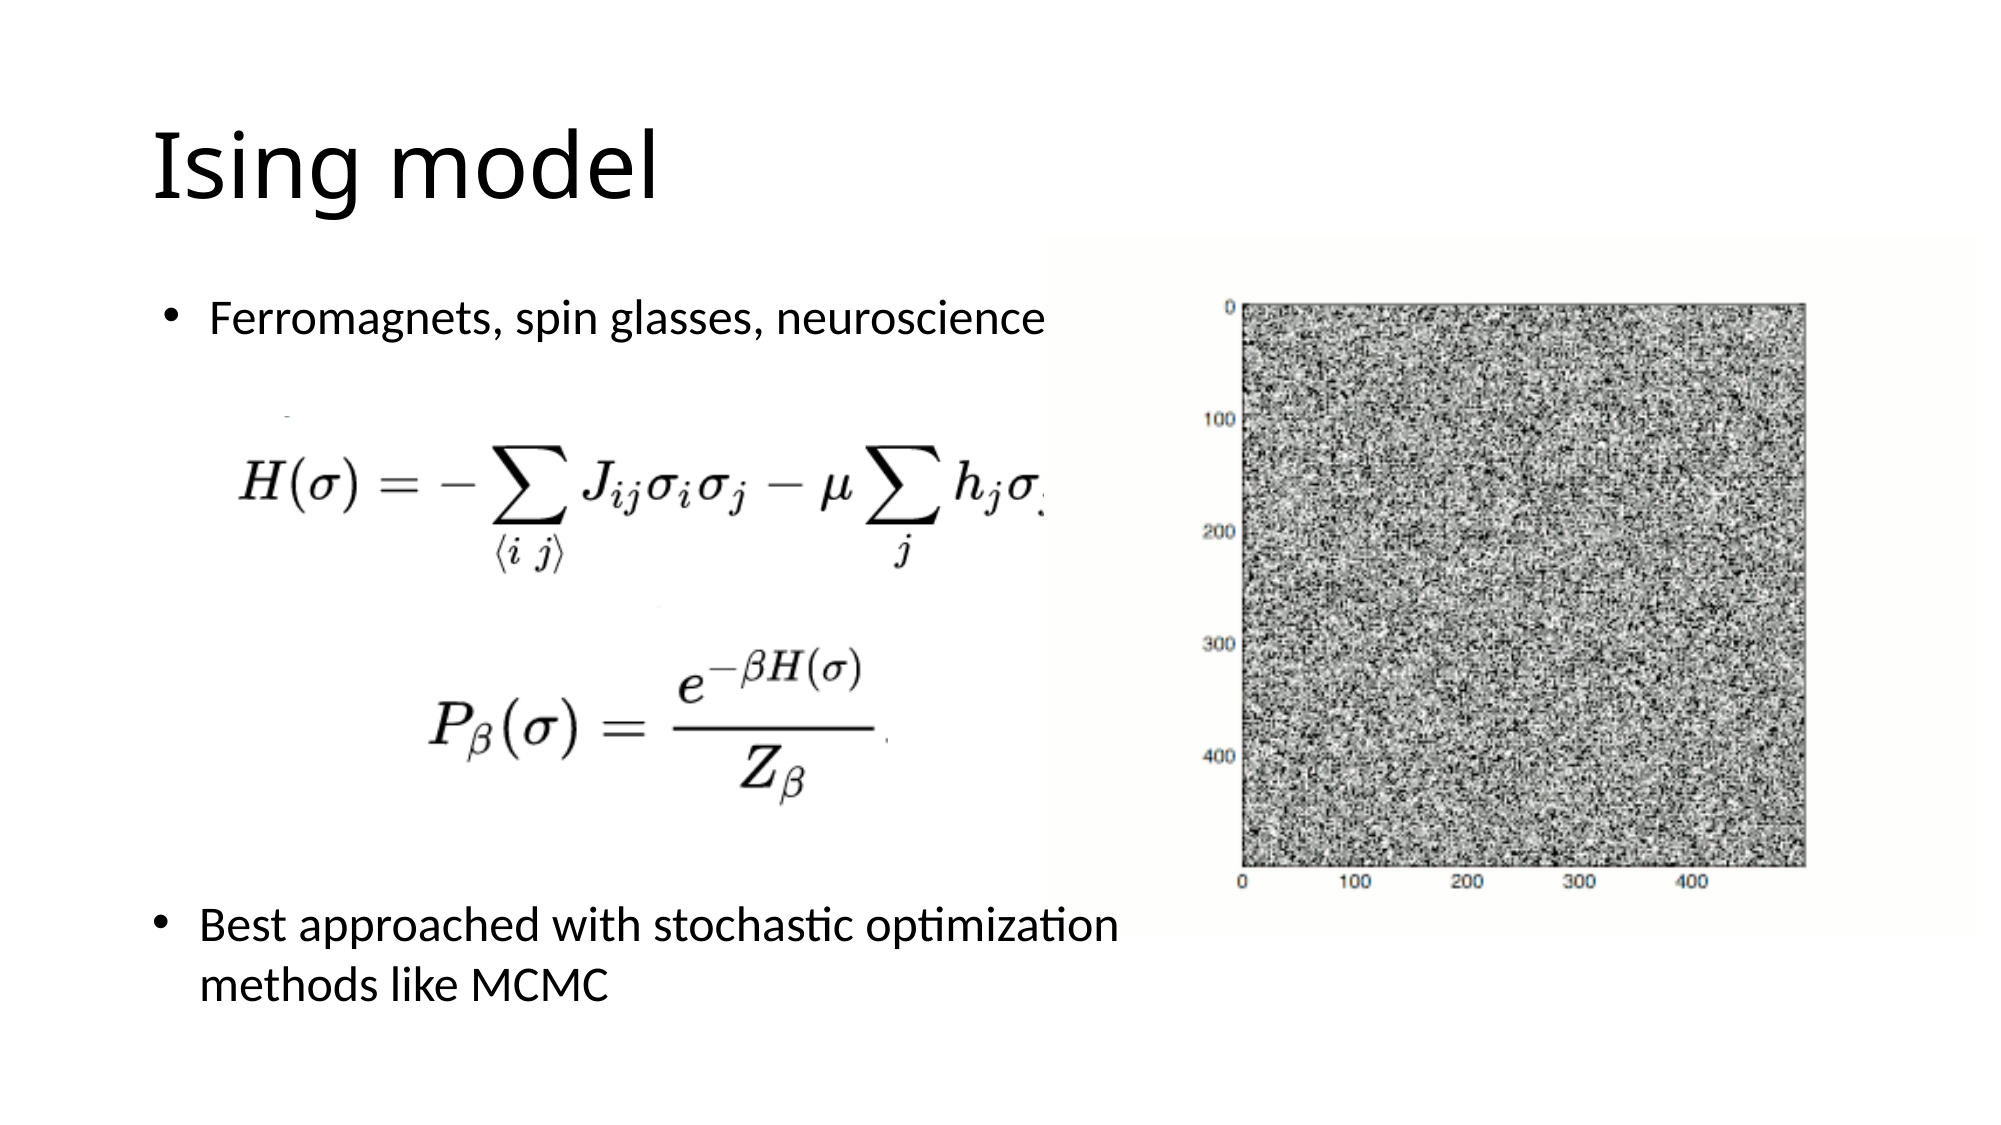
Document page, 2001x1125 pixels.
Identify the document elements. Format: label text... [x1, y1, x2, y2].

title Ising model [137, 59, 1863, 278]
picture [1044, 236, 1980, 938]
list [214, 416, 1044, 607]
picture [394, 606, 888, 827]
text_box Best approached with stochastic optimization methods like MCMC [137, 884, 1199, 1019]
text_box Ferromagnets, spin glasses, neuroscience [147, 277, 1044, 352]
